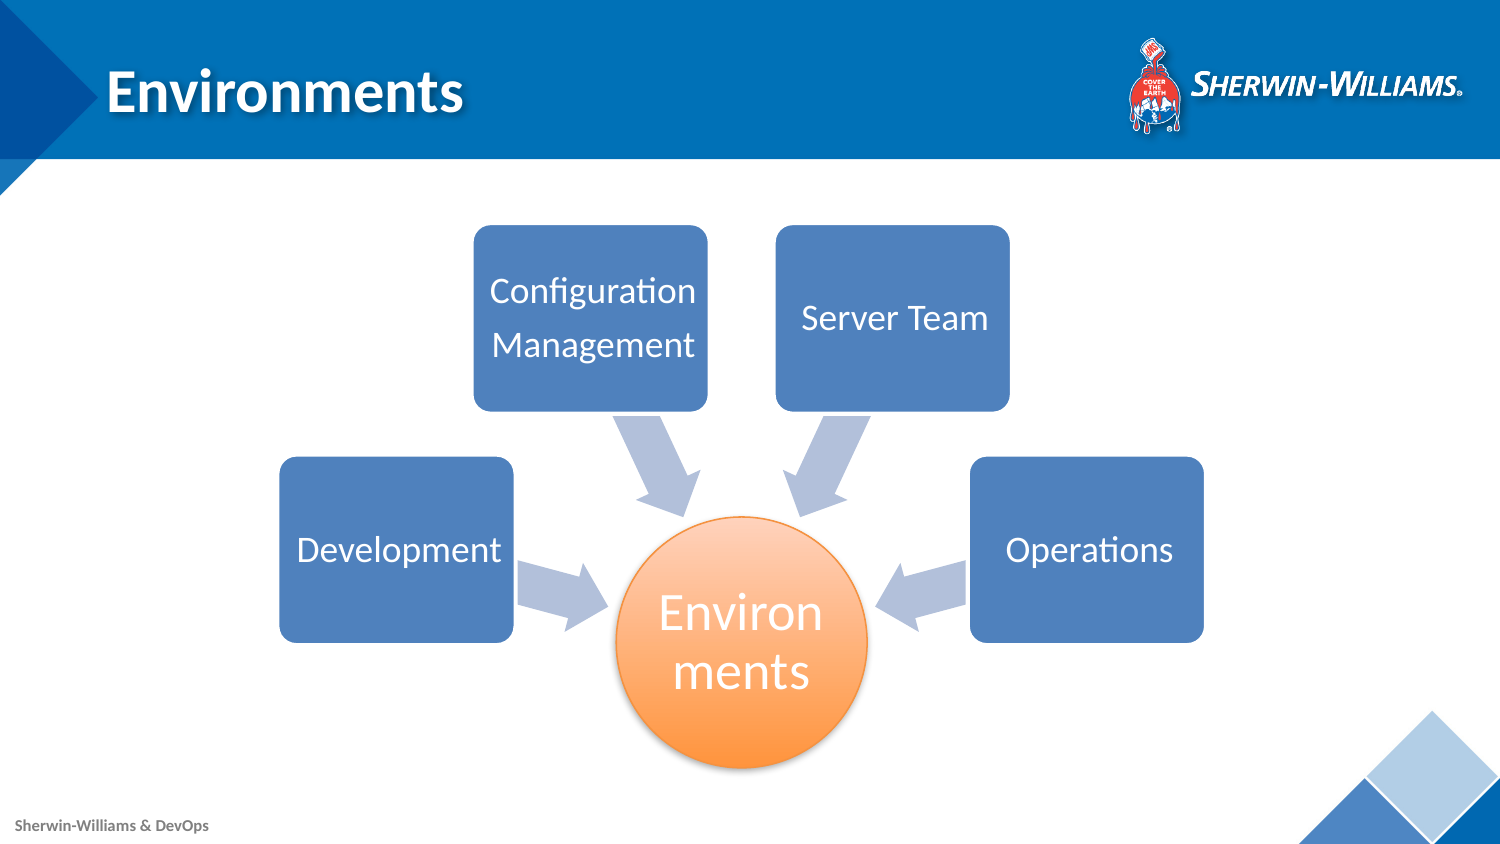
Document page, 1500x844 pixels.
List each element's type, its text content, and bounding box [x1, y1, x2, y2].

picture [0, 0, 1500, 844]
title Environments [106, 40, 1344, 155]
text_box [276, 185, 1207, 806]
